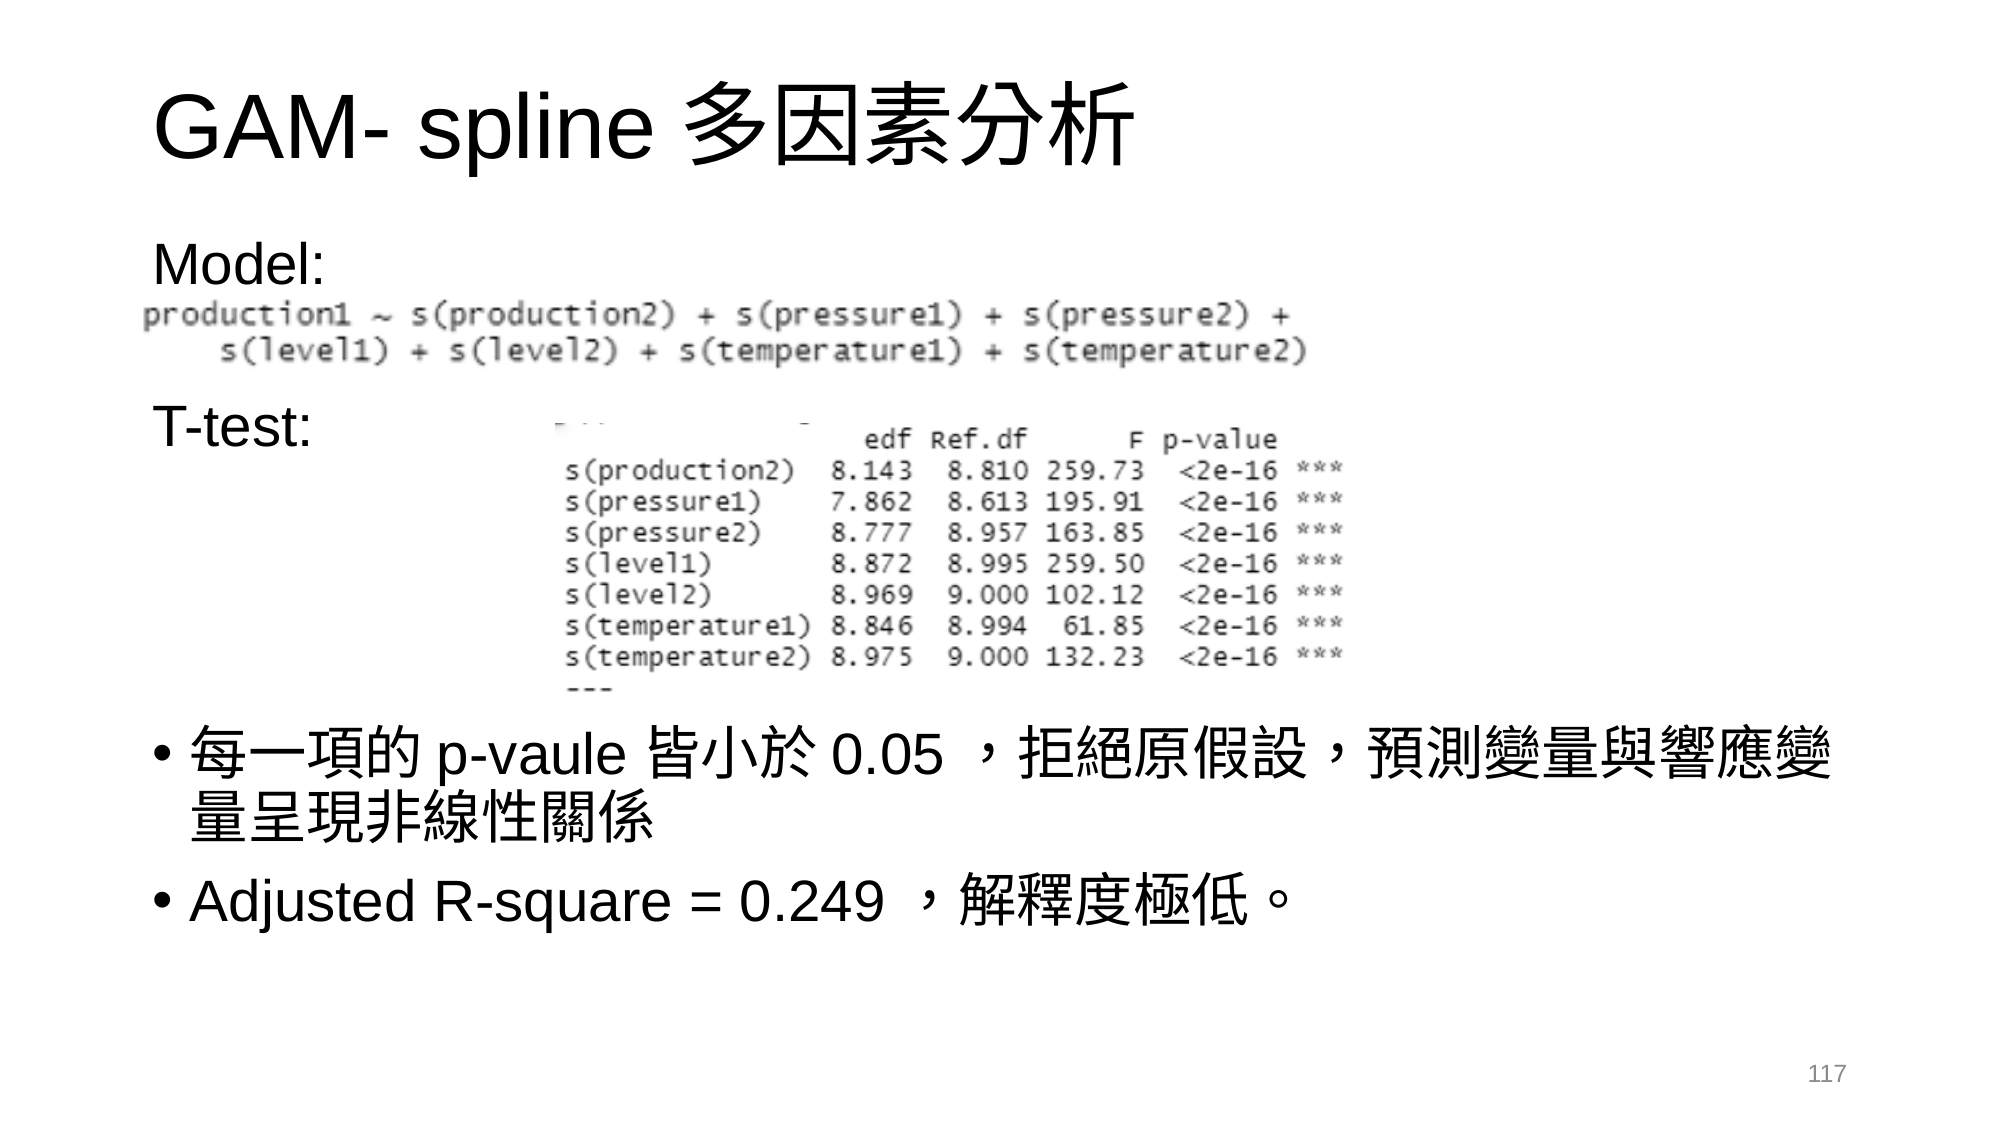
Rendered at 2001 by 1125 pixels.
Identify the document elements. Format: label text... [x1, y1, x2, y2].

picture [137, 293, 1376, 392]
slide_number 117 [1412, 1042, 1863, 1103]
text_box Model: [137, 218, 402, 294]
title GAM- spline多因素分析 [137, 59, 1863, 199]
list 每一項的p-vaule皆小於0.05，拒絕原假設，預測變量與響應變量呈現非線性關係 Adjusted R-square = 0.249，解釋度極低。 [137, 199, 1863, 1014]
text_box T-test: [137, 392, 402, 466]
picture [555, 423, 1445, 703]
